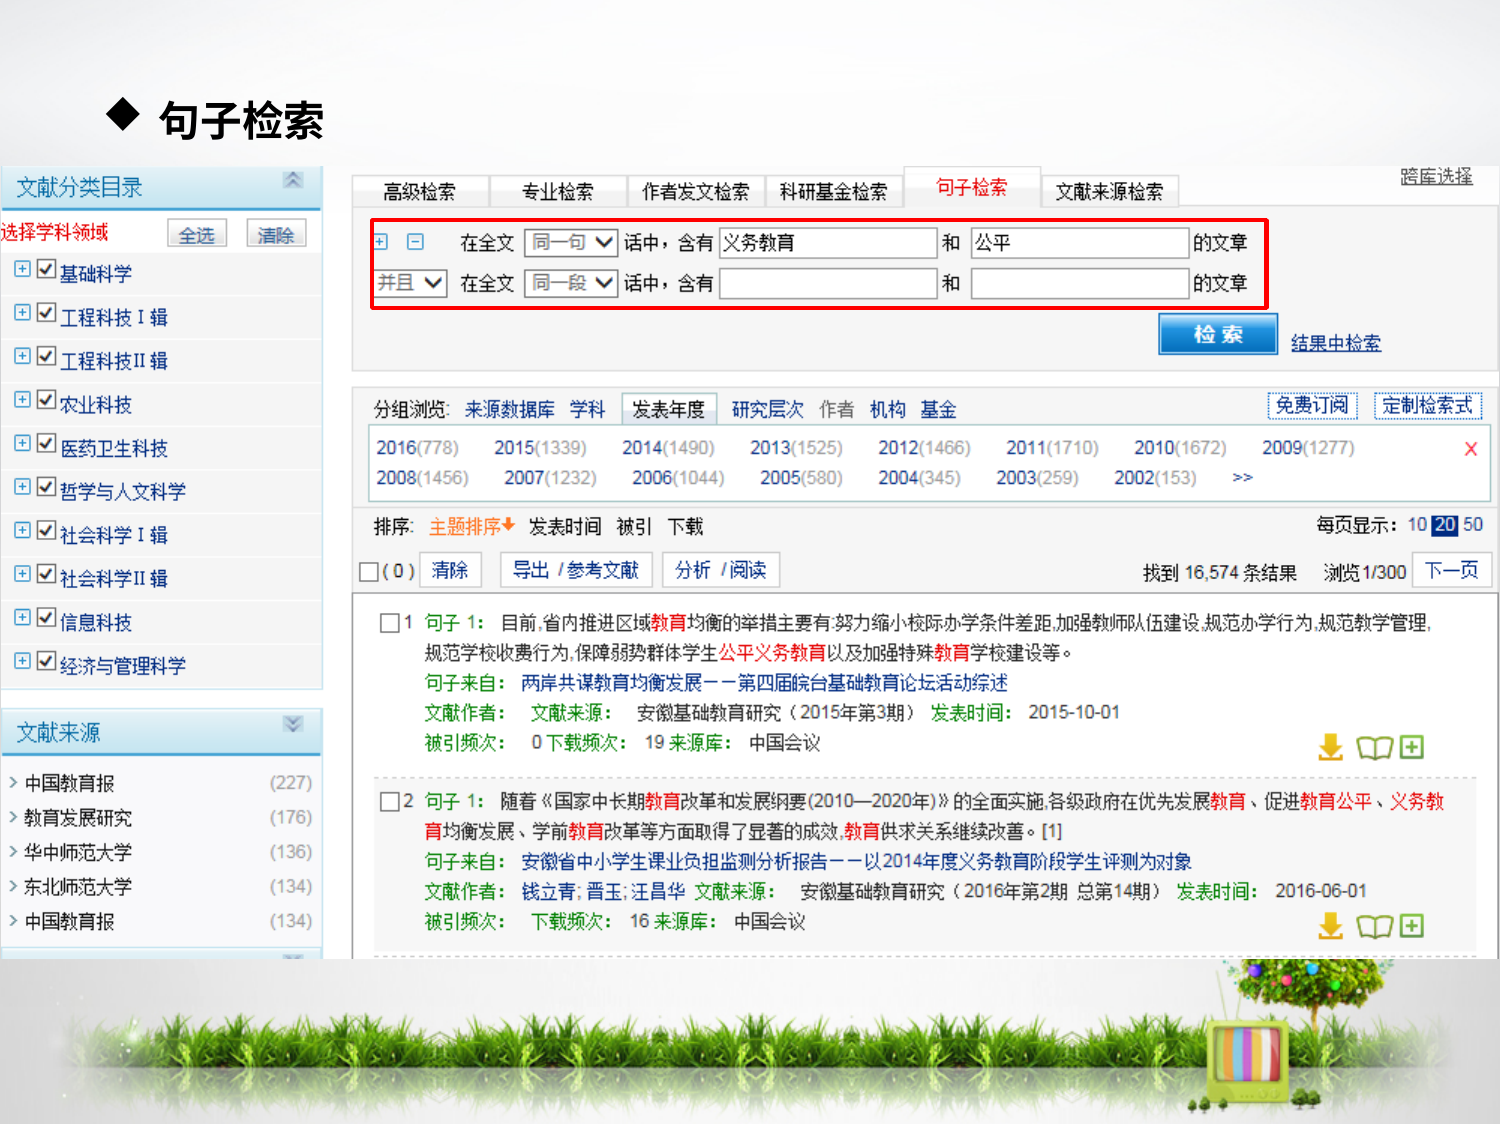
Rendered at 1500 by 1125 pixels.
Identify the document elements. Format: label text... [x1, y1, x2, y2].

text_box 句子检索 [87, 87, 341, 153]
picture [0, 0, 1500, 1124]
